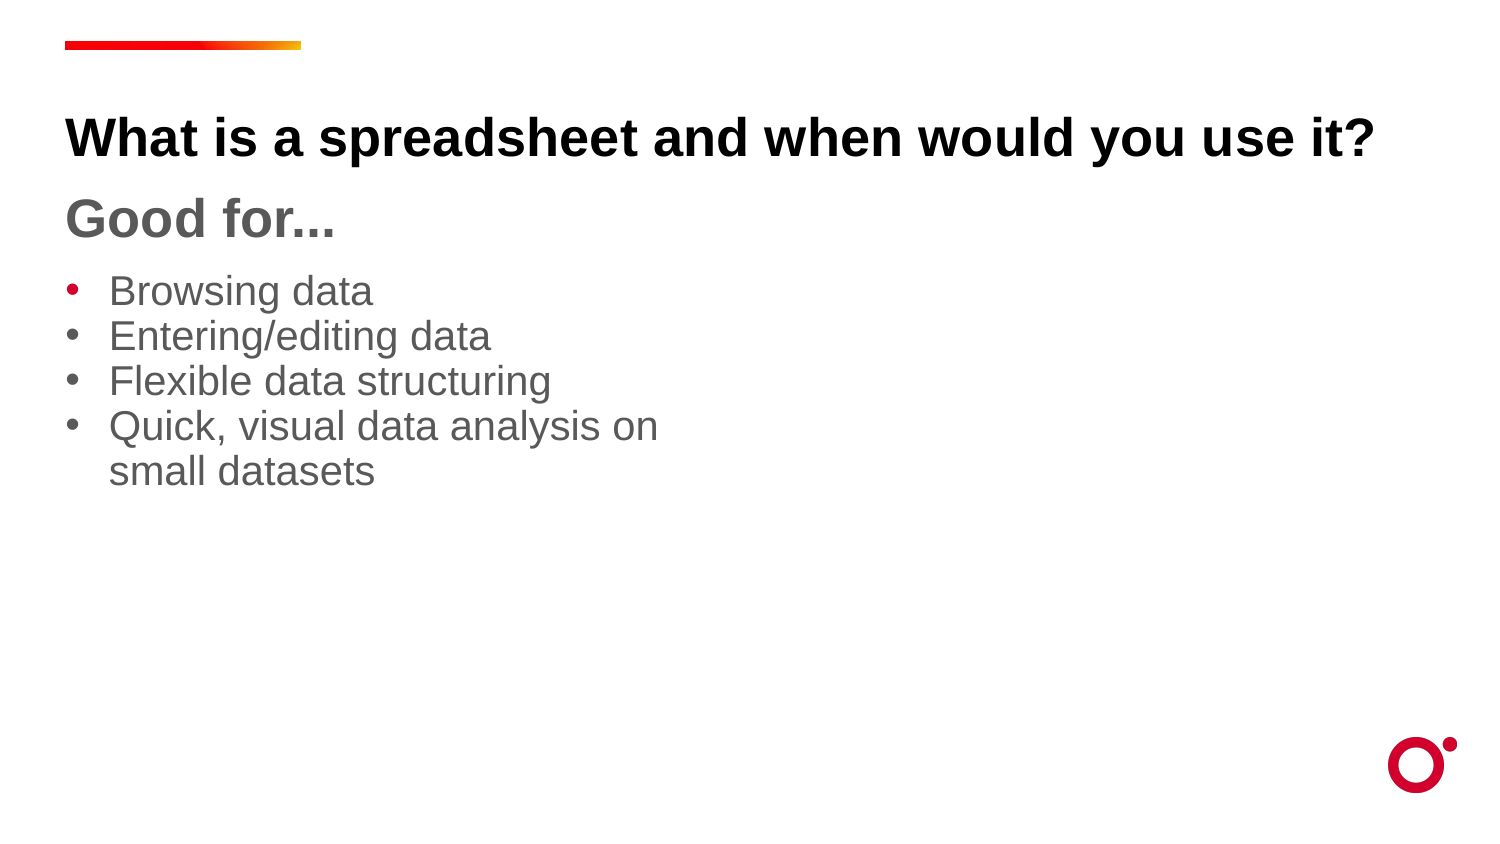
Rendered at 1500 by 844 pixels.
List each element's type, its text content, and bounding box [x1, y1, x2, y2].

picture [65, 41, 301, 50]
text_box Browsing data Entering/editing data Flexible data structuring Quick, visual data analysis on small datasets [65, 269, 712, 746]
text_box Good for... [65, 178, 712, 250]
picture [1388, 737, 1457, 793]
text_box What is a spreadsheet and when would you use it? [65, 57, 1409, 169]
